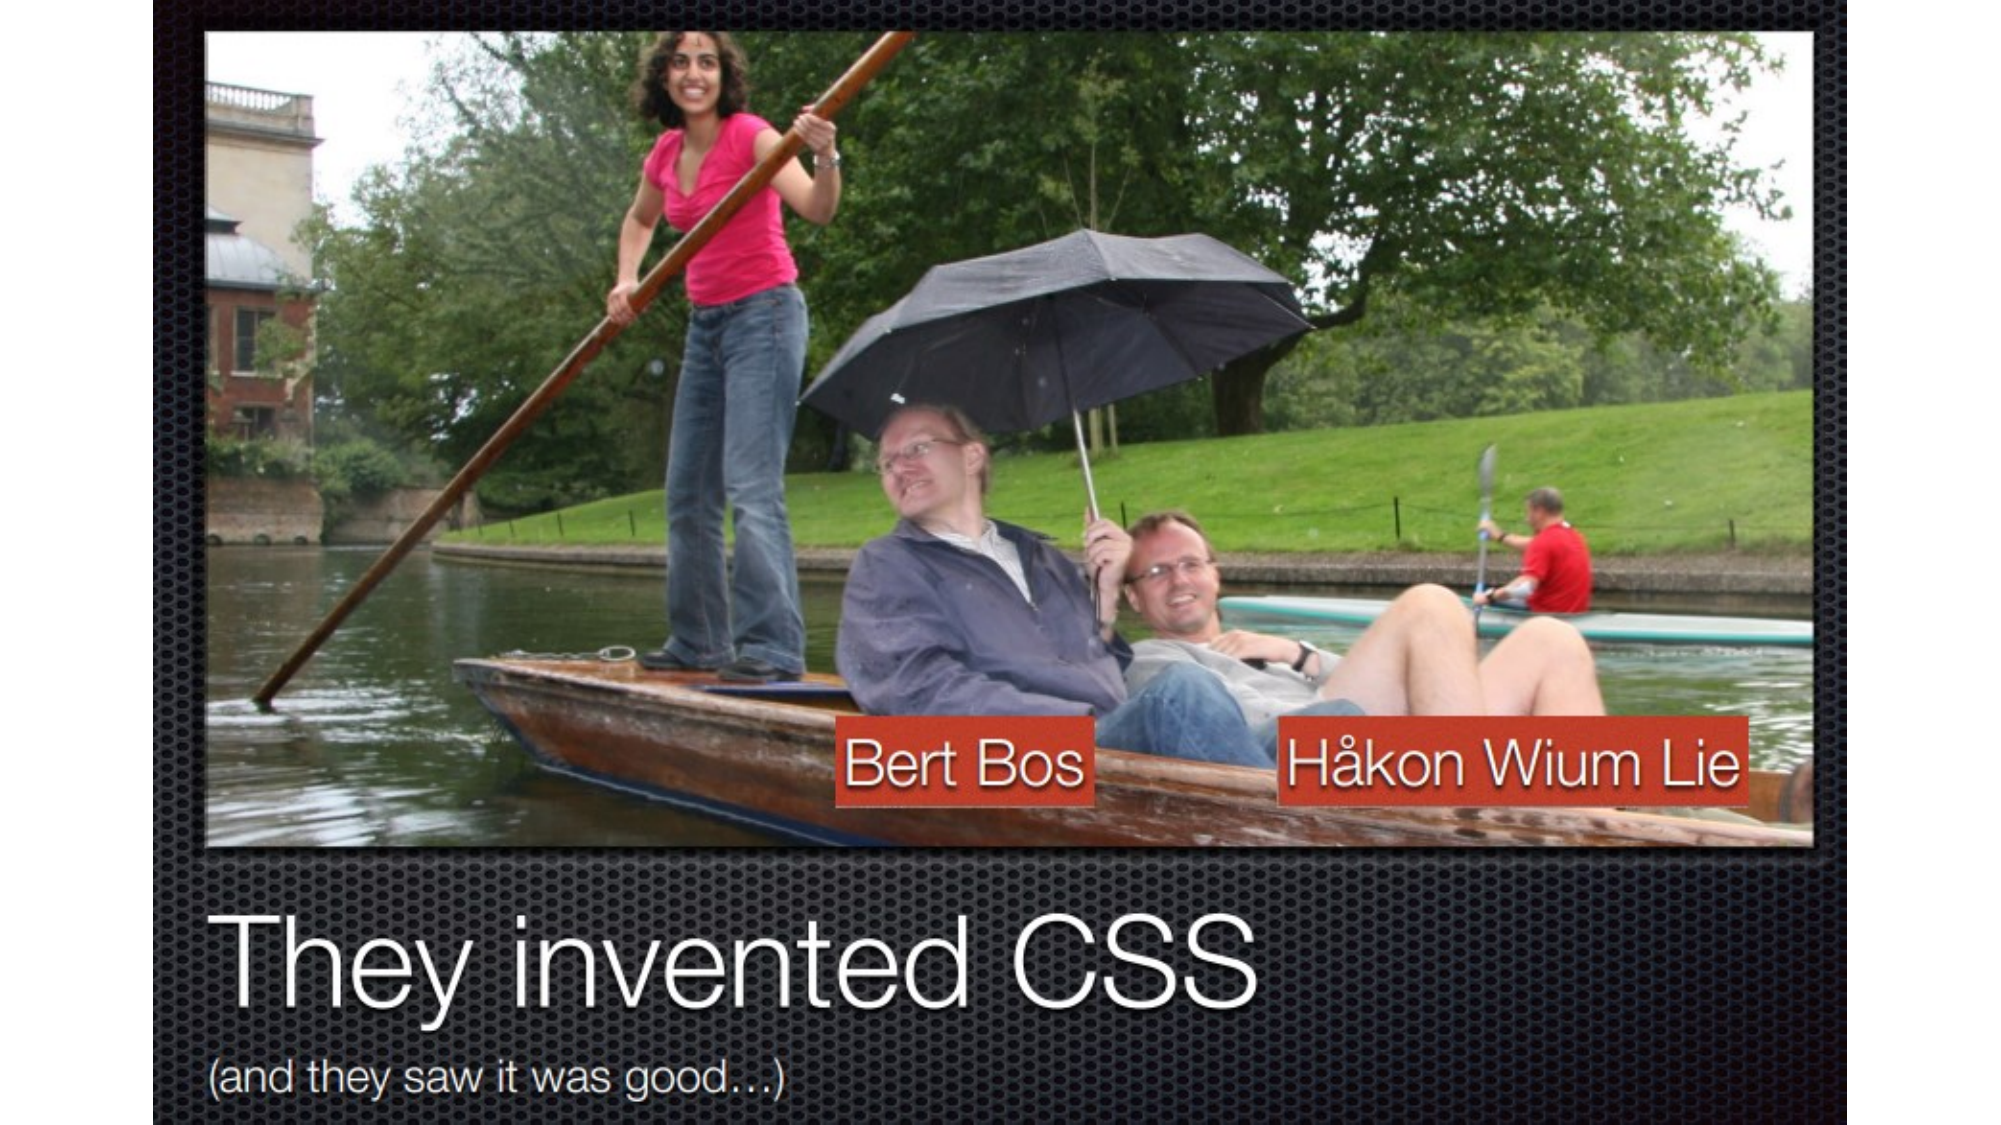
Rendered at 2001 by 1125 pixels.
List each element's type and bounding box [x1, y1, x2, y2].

picture [153, 0, 1847, 1125]
